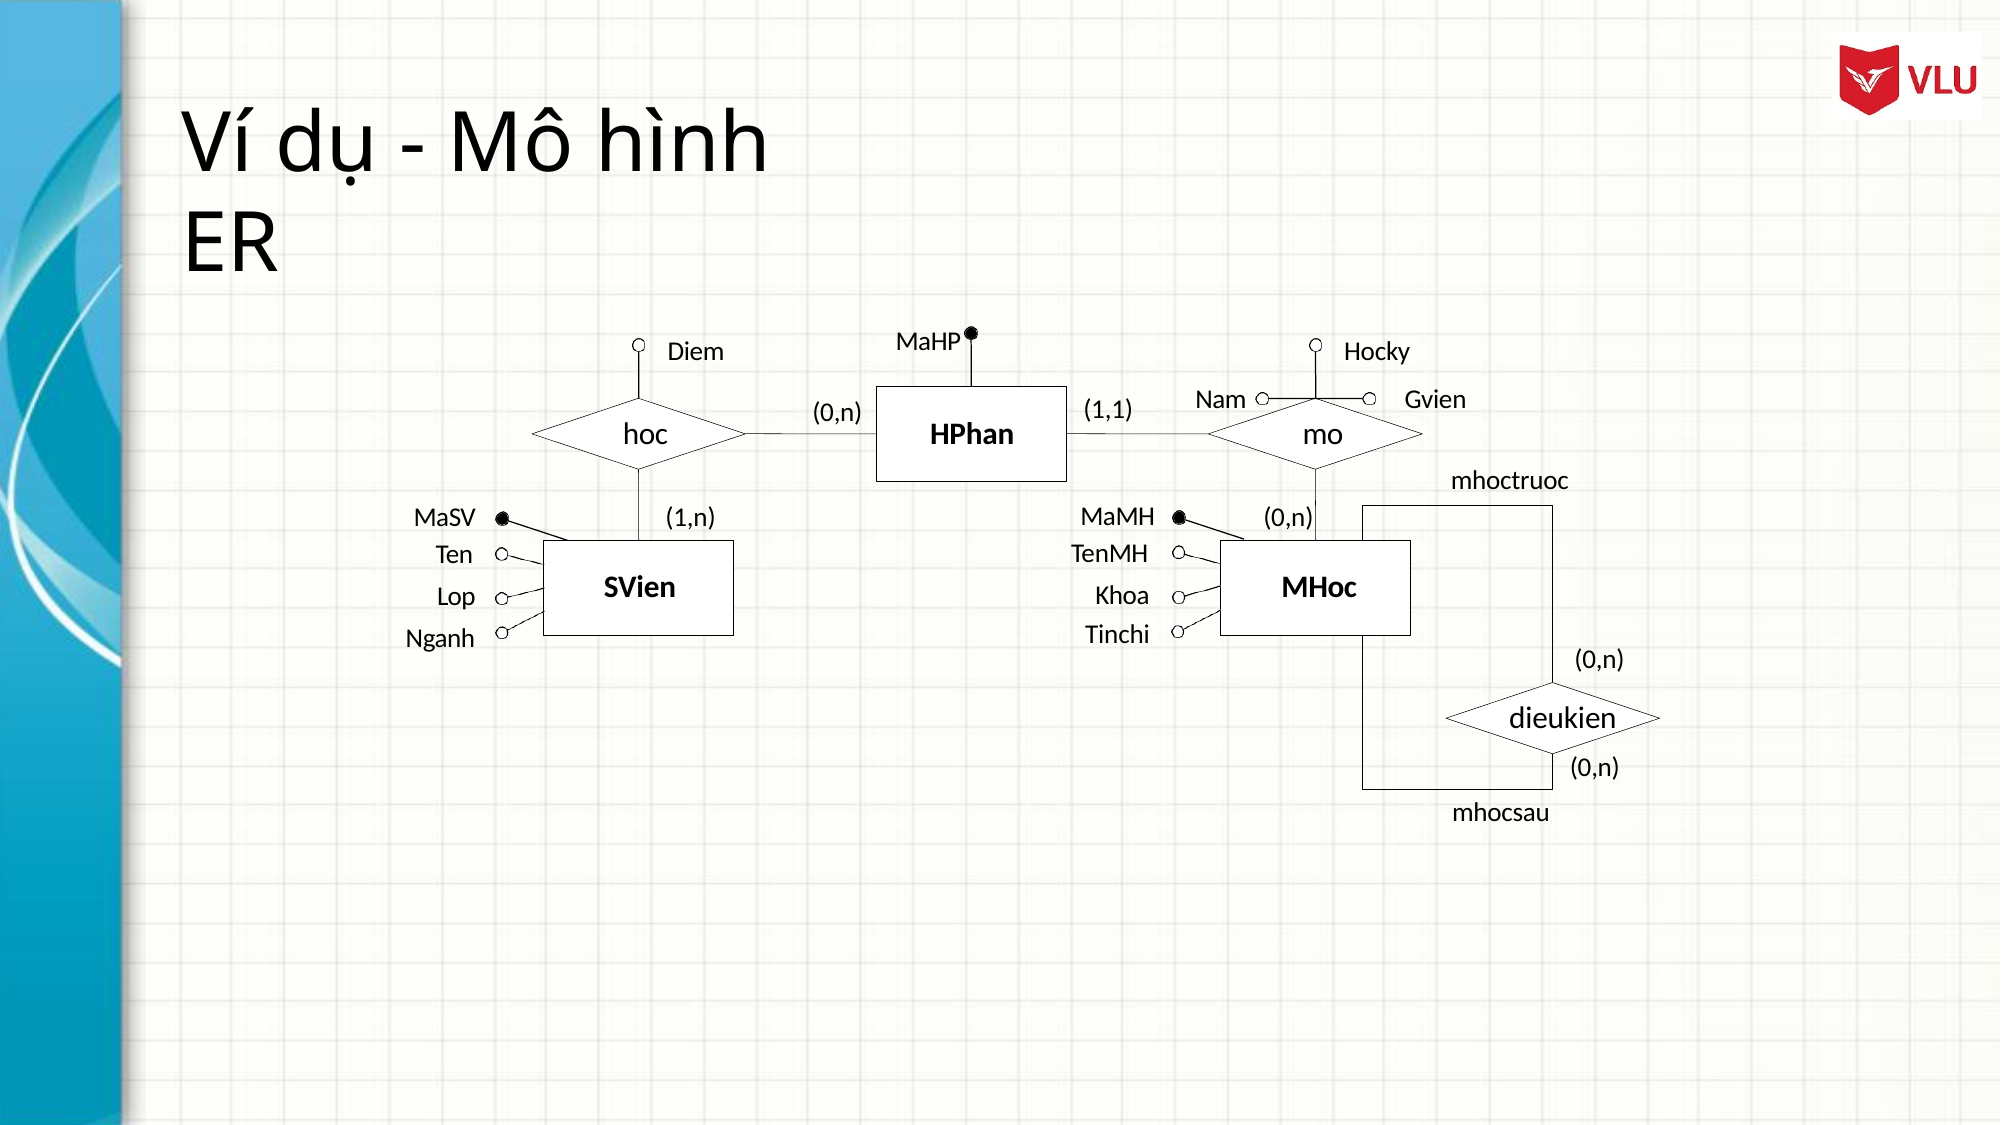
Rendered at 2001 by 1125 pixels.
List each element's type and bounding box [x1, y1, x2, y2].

text_box [494, 338, 1661, 790]
text_box [0, 0, 2000, 1125]
text_box [1171, 338, 1376, 638]
picture [1831, 32, 1983, 121]
text_box [495, 326, 979, 606]
